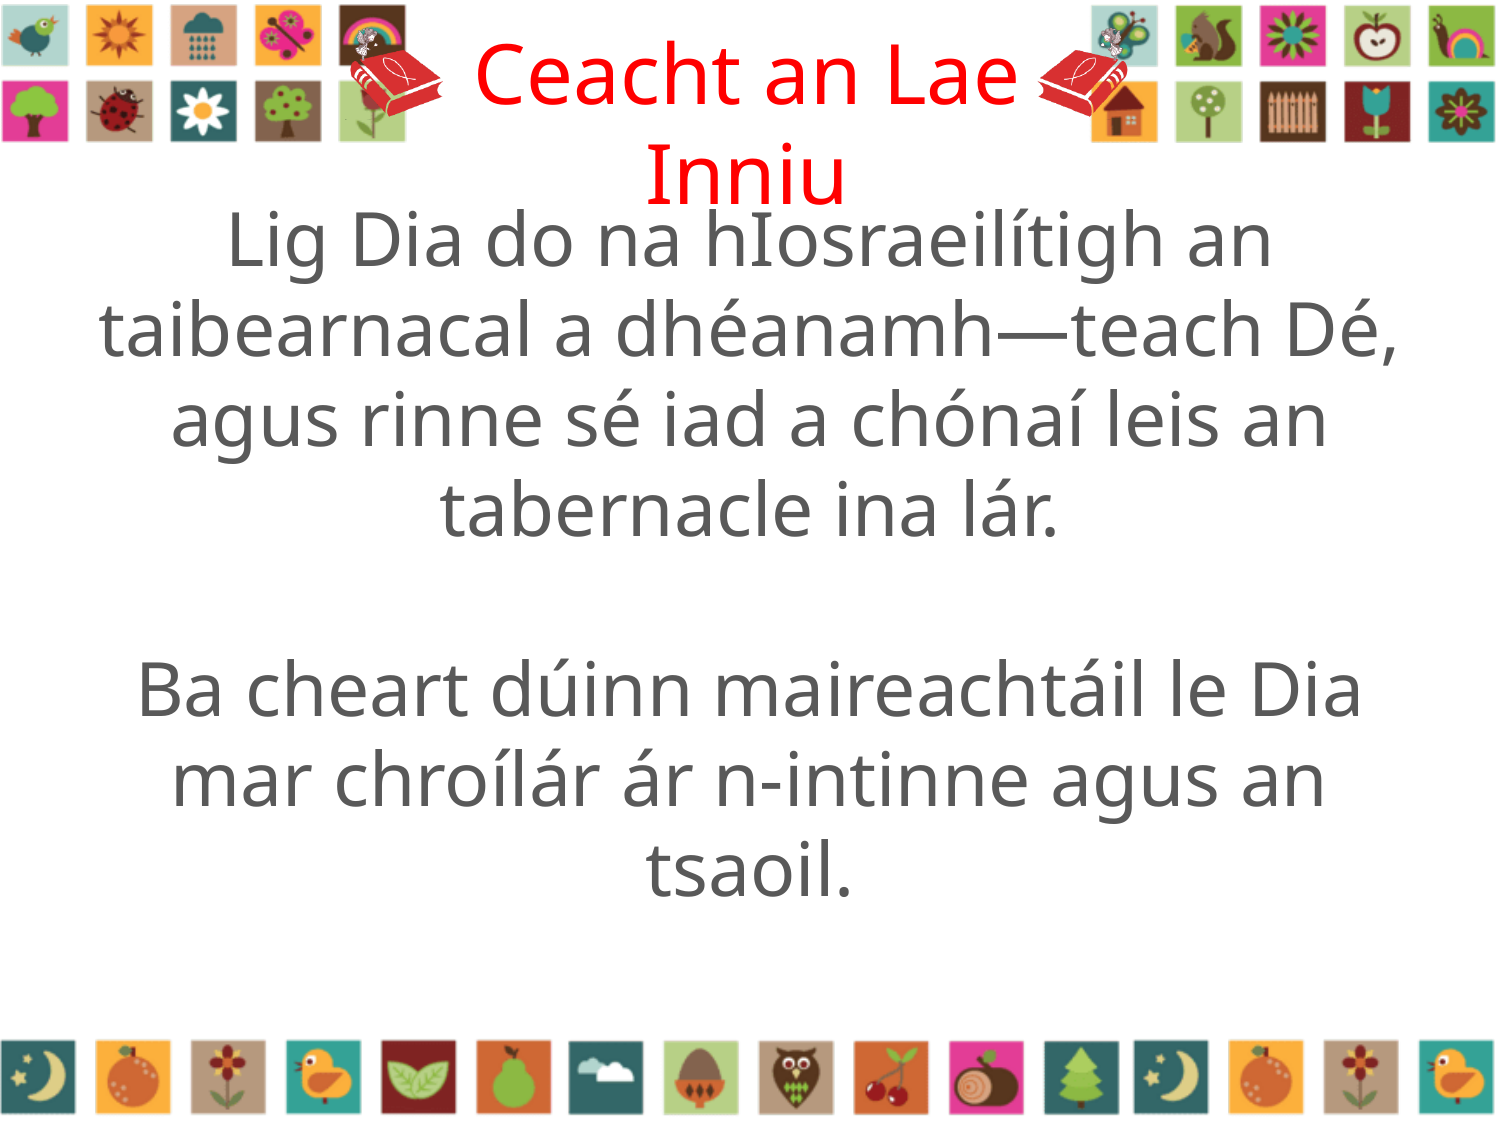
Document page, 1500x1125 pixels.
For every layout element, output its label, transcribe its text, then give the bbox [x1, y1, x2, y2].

text_box Lig Dia do na hIosraeilítigh an taibearnacal a dhéanamh—teach Dé, agus rinne sé iad a chónaí leis an tabernacle ina lár. Ba cheart dúinn maireachtáil le Dia mar chroílár ár n-intinne agus an tsaoil. [76, 184, 1424, 920]
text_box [0, 1028, 1500, 1118]
picture [0, 3, 475, 150]
picture [1005, 3, 1500, 150]
text_box Ceacht an Lae Inniu [414, 13, 1080, 184]
